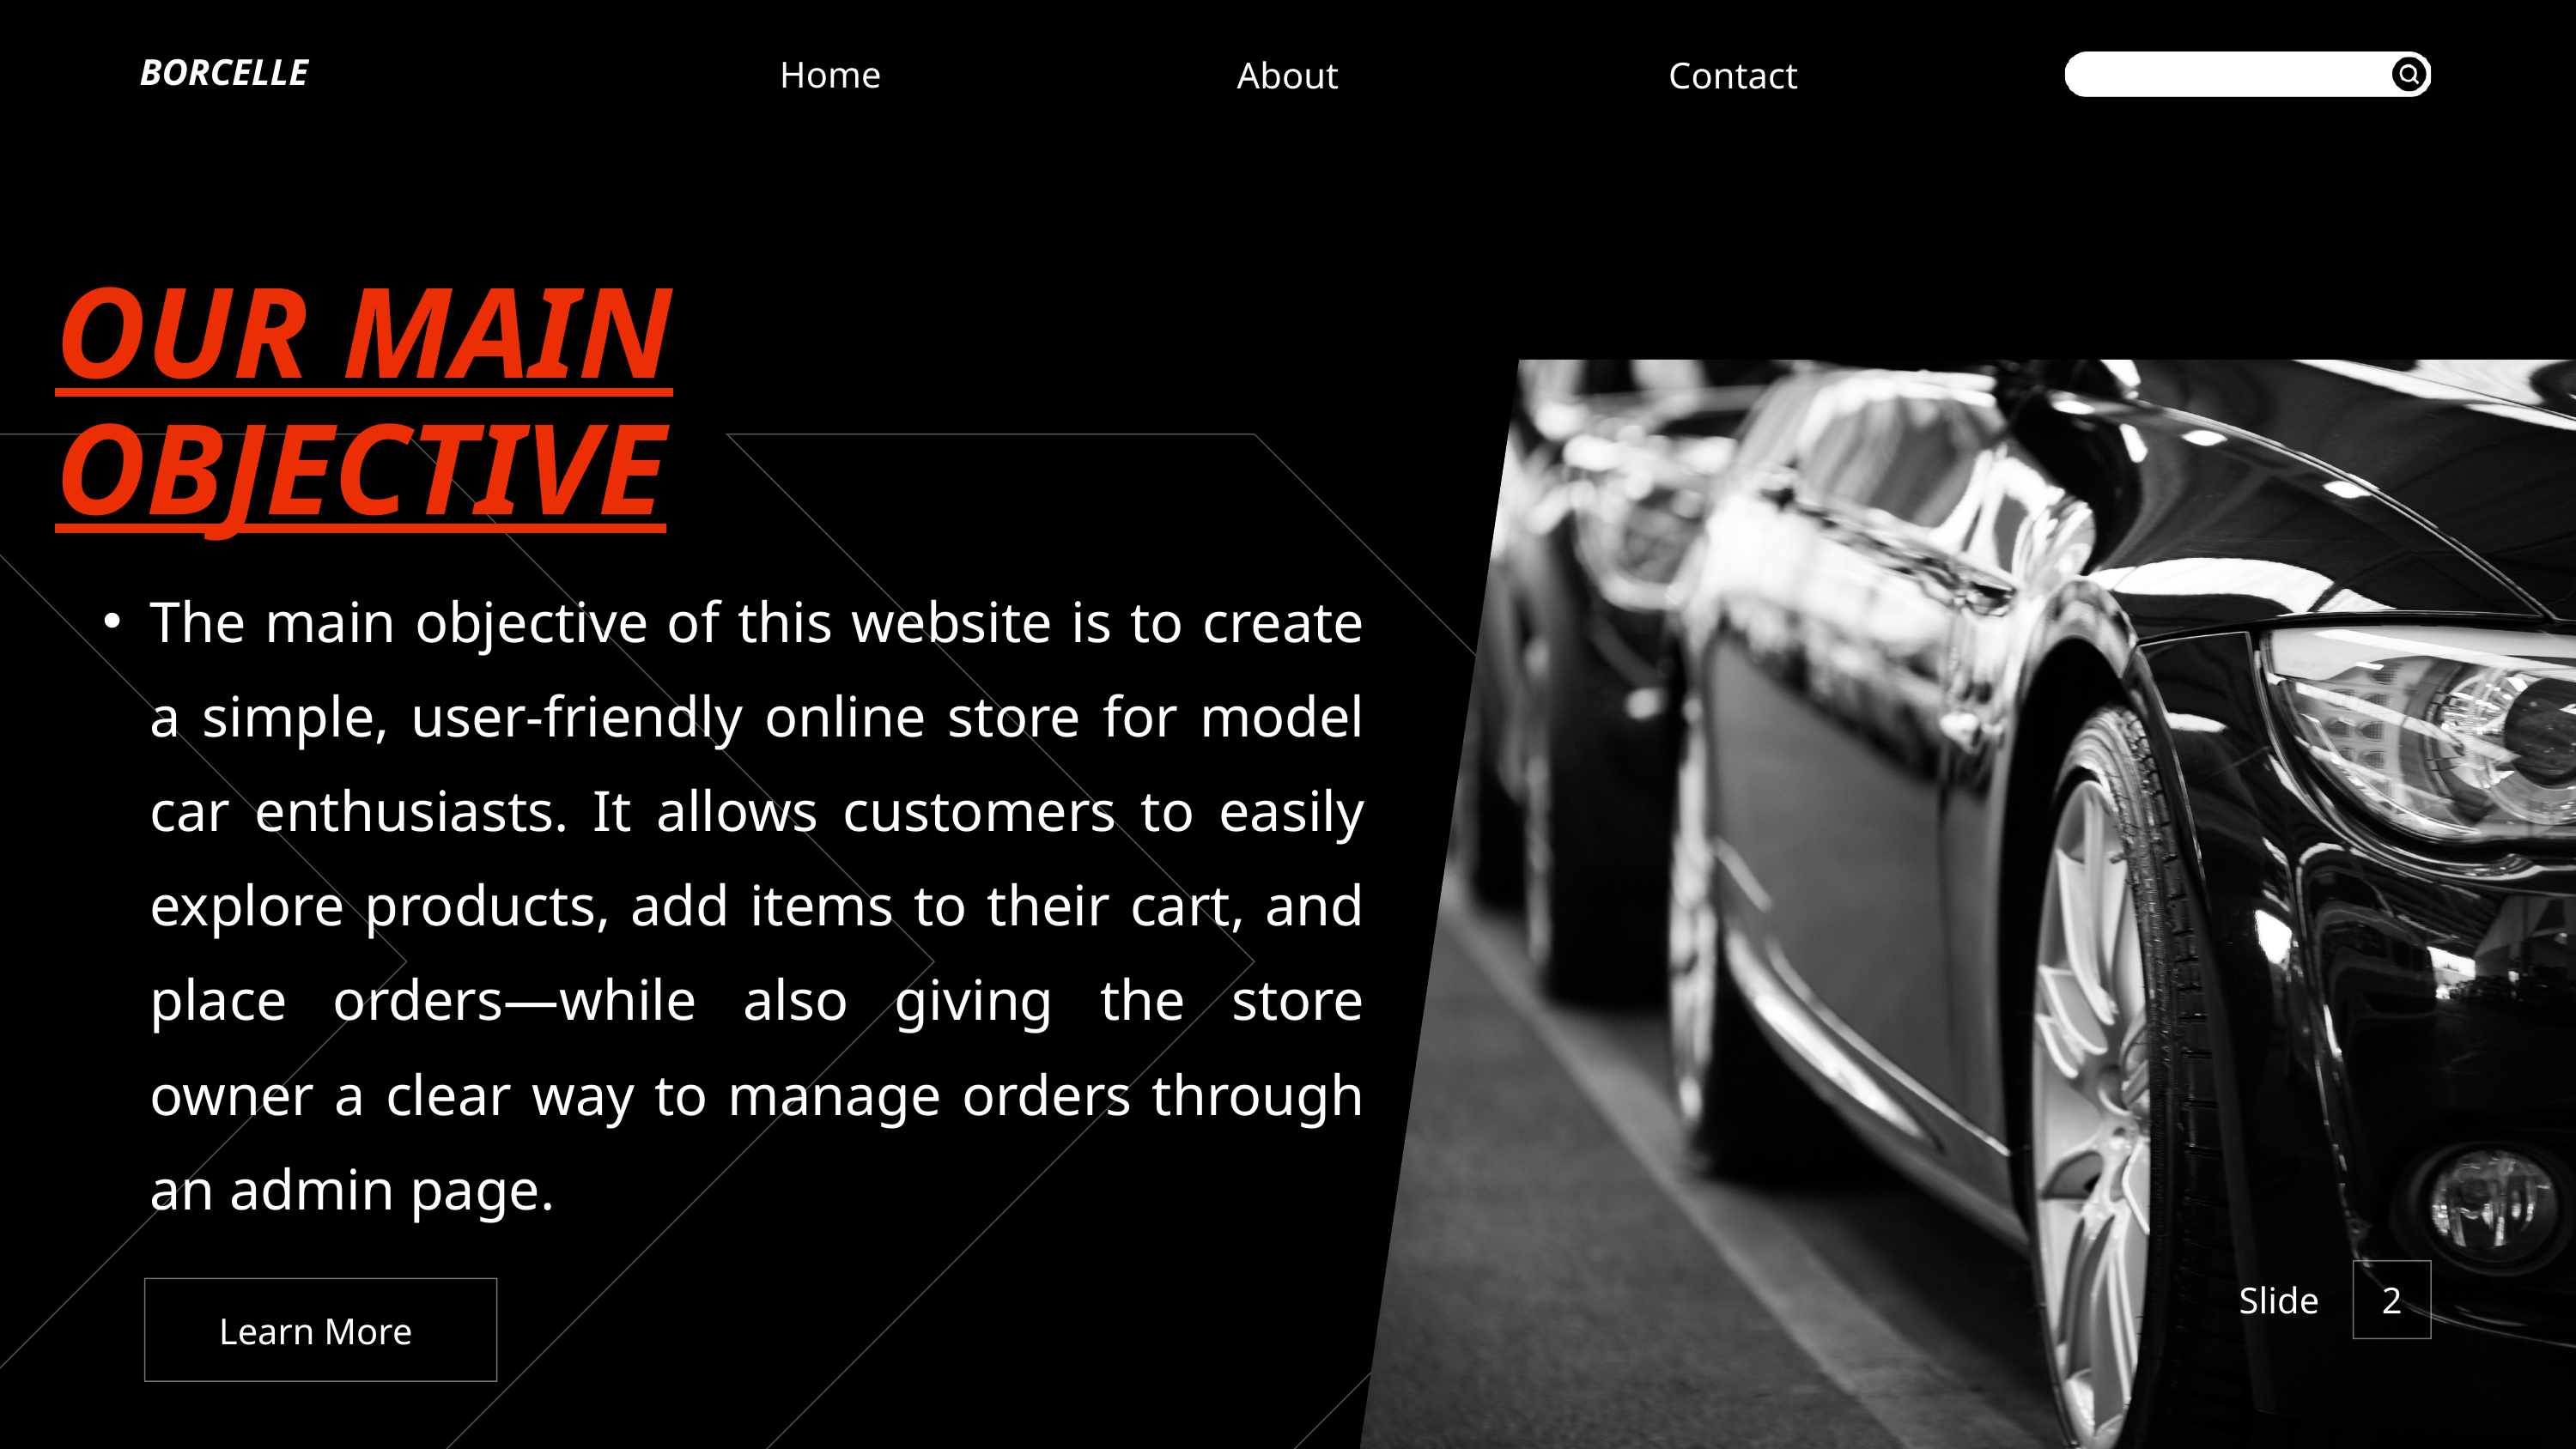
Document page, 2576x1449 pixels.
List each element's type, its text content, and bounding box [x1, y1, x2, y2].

text_box About [1222, 45, 1354, 96]
text_box Home [722, 45, 939, 95]
text_box [2064, 52, 2432, 97]
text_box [144, 1278, 497, 1382]
text_box OUR MAIN OBJECTIVE [55, 266, 1107, 433]
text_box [1353, 359, 2576, 1449]
text_box BORCELLE [139, 42, 386, 93]
text_box Contact [1625, 45, 1842, 96]
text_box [0, 433, 1348, 1449]
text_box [2353, 1260, 2432, 1339]
